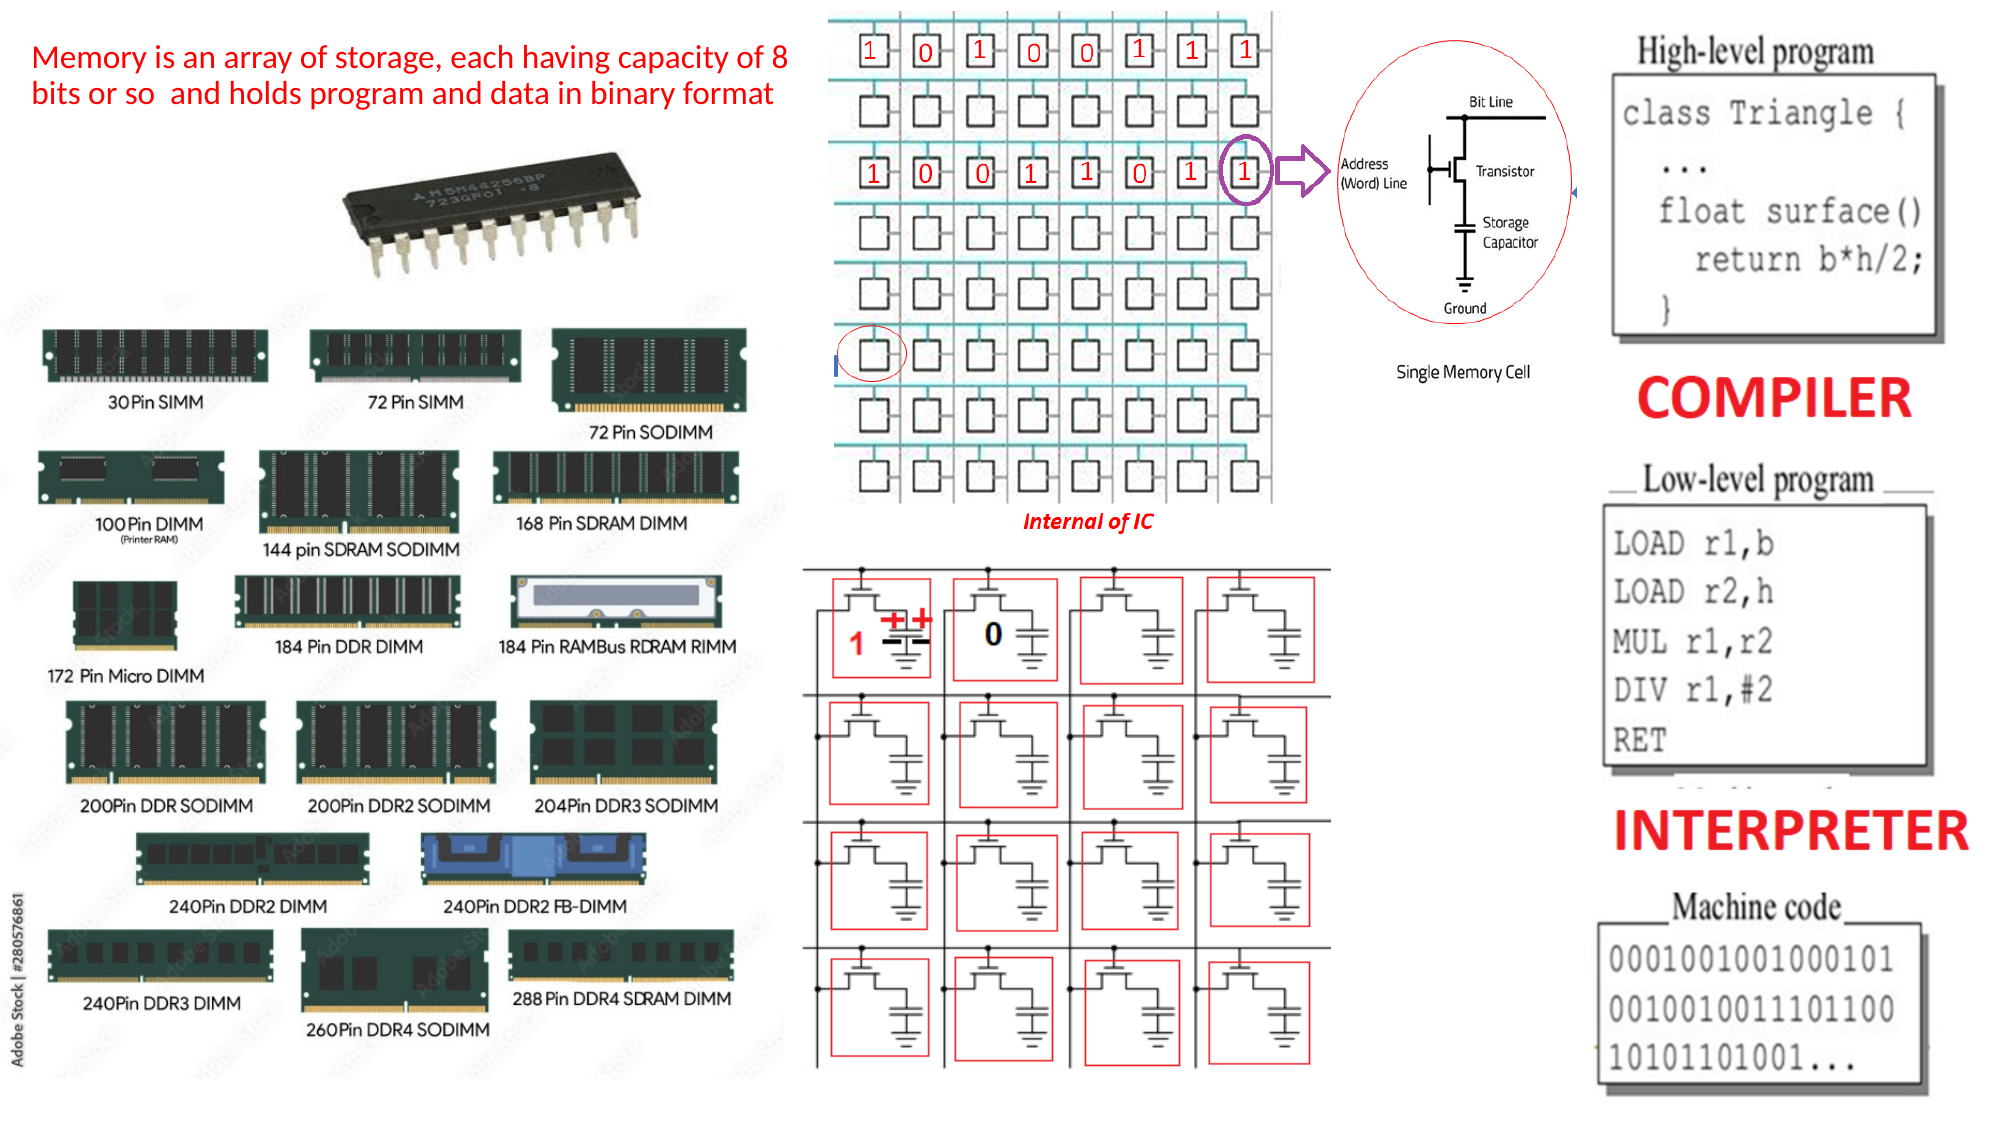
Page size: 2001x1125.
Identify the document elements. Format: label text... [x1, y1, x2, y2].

picture [0, 104, 1331, 1079]
text_box Memory is an array of storage, each having capacity of 8 bits or so and holds program and data in binary format [16, 32, 807, 171]
picture [807, 0, 1984, 1125]
